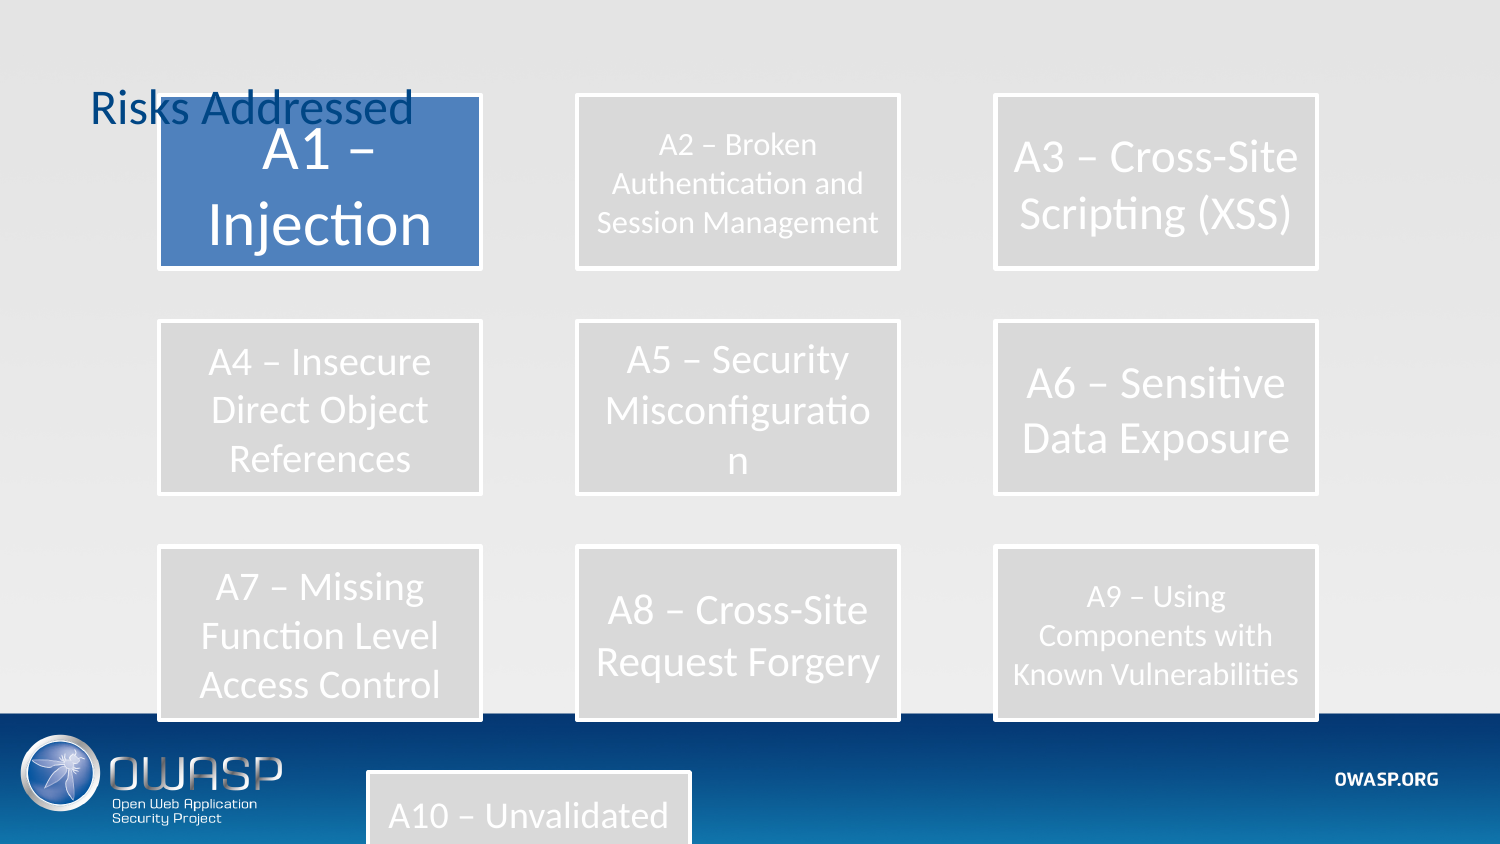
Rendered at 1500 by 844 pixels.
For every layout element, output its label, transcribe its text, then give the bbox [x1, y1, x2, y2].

title Risks Addressed [75, 33, 1425, 175]
picture [0, 0, 1500, 844]
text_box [159, 94, 1318, 762]
